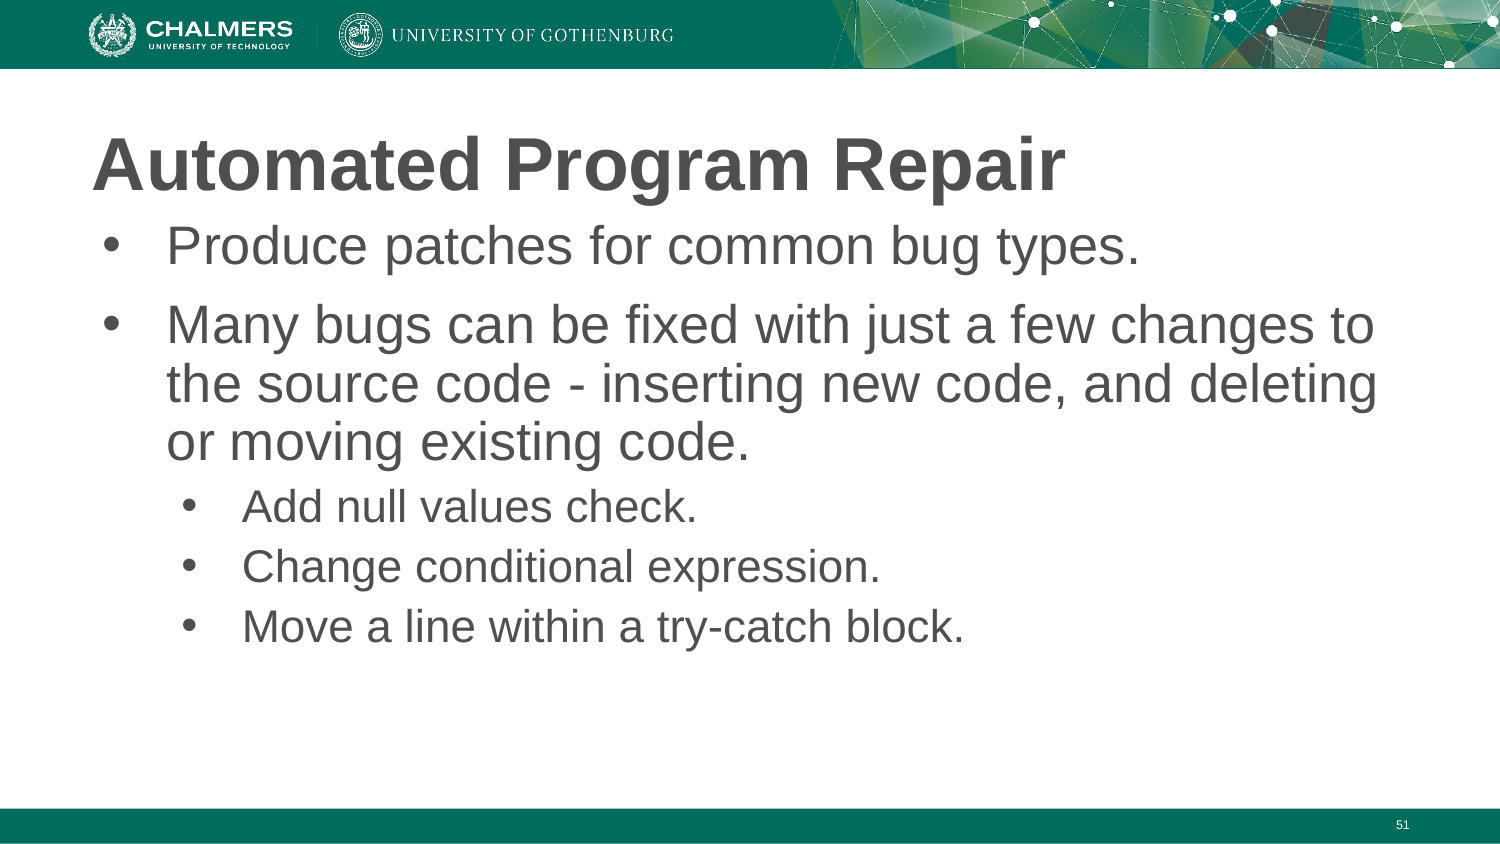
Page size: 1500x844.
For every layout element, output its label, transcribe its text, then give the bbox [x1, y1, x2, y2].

picture [759, 0, 1500, 68]
list Produce patches for common bug types. Many bugs can be fixed with just a few changes to the source code - inserting new code, and deleting or moving existing code. Add null values check. Change conditional expression. Move a line within a try-catch block. [76, 210, 1425, 782]
title Automated Program Repair [76, 100, 1425, 210]
slide_number ‹#› [1074, 809, 1425, 844]
picture [64, 0, 696, 85]
